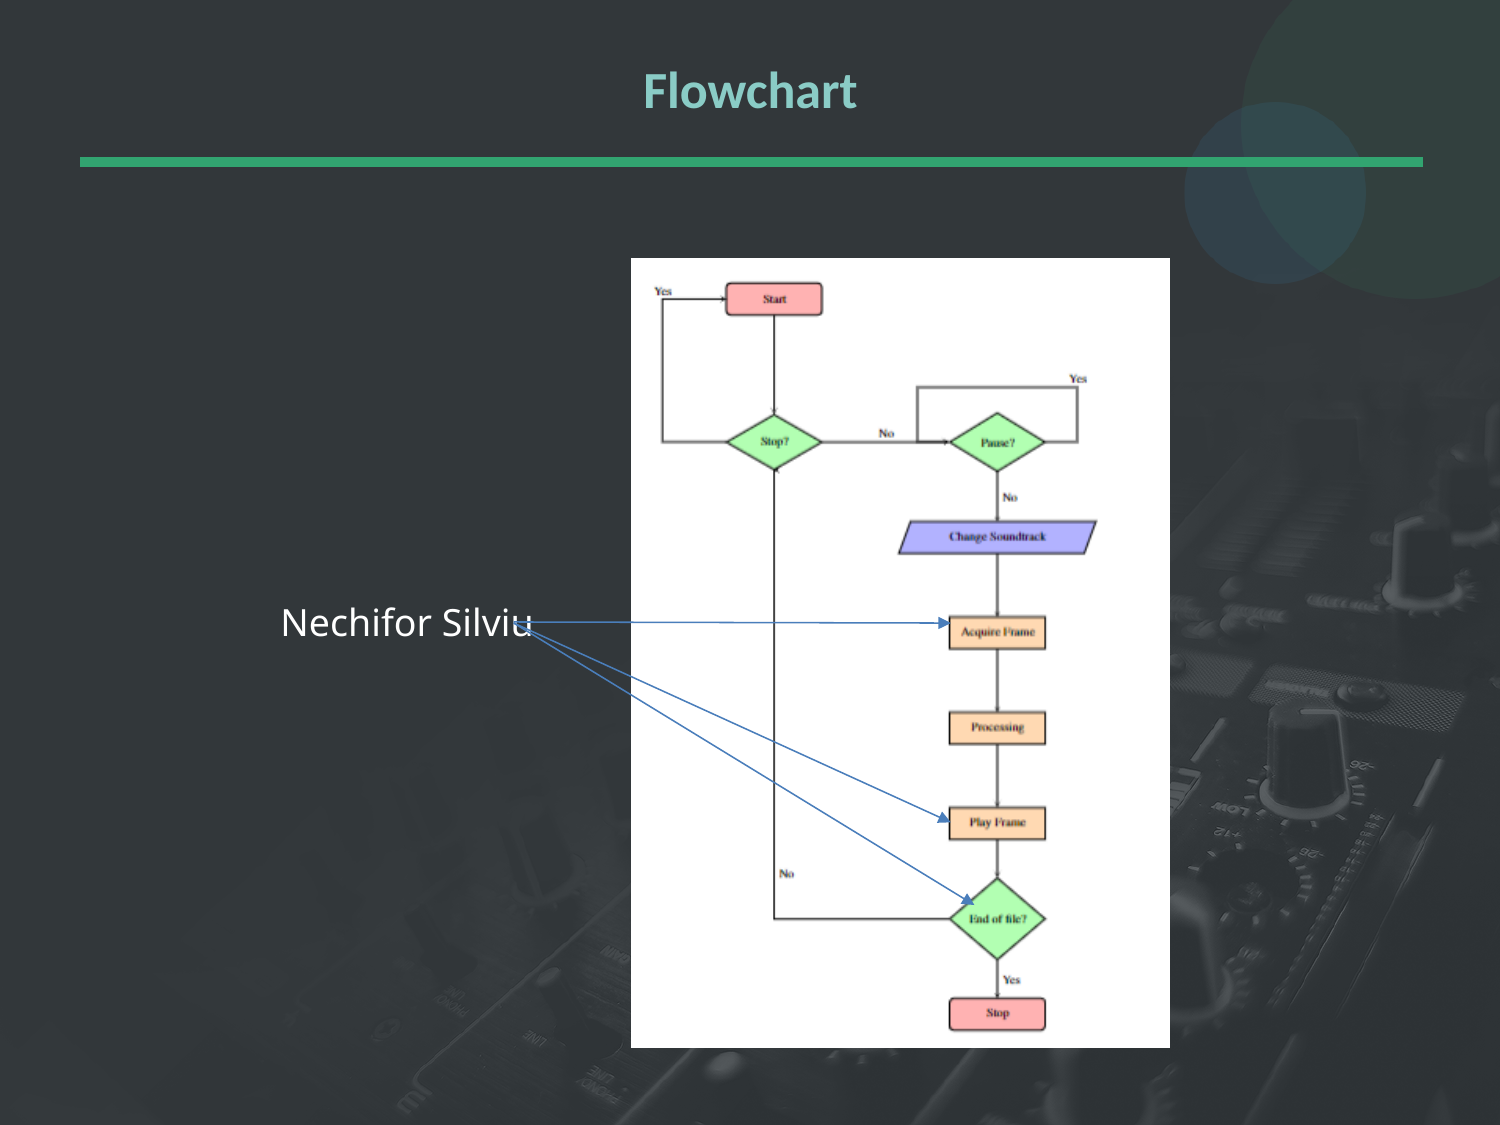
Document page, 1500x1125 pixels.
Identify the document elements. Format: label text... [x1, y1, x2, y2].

text_box Nechifor Silviu [265, 591, 573, 652]
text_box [513, 622, 975, 906]
title Flowchart [80, 22, 1421, 154]
picture [0, 0, 1500, 1125]
